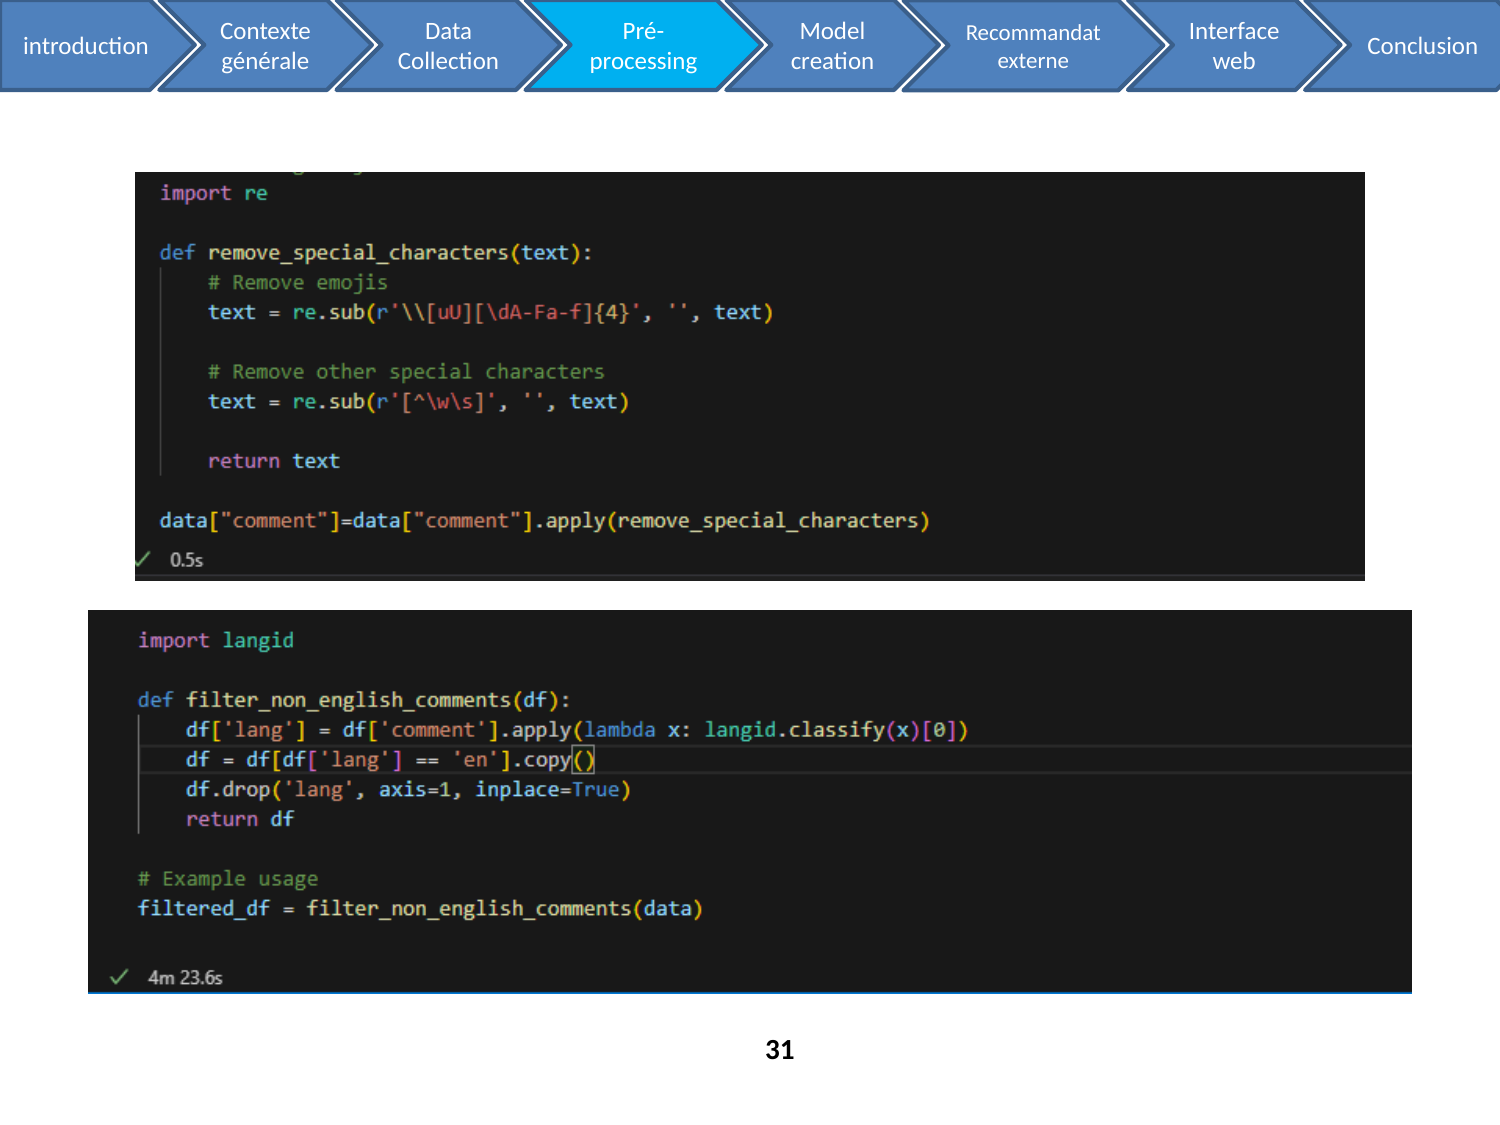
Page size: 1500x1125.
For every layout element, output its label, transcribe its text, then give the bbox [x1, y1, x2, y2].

text_box Interface web [1126, 0, 1343, 93]
picture [88, 610, 1412, 994]
text_box Model creation [724, 0, 942, 93]
text_box Pré-processing [523, 0, 764, 93]
text_box introduction [0, 0, 197, 93]
picture [135, 172, 1365, 581]
text_box Data Collection [334, 0, 564, 93]
text_box Recommandat externe [901, 0, 1166, 93]
text_box Contexte générale [157, 0, 375, 93]
text_box Conclusion [1303, 0, 1500, 93]
text_box 31 [749, 1023, 833, 1074]
